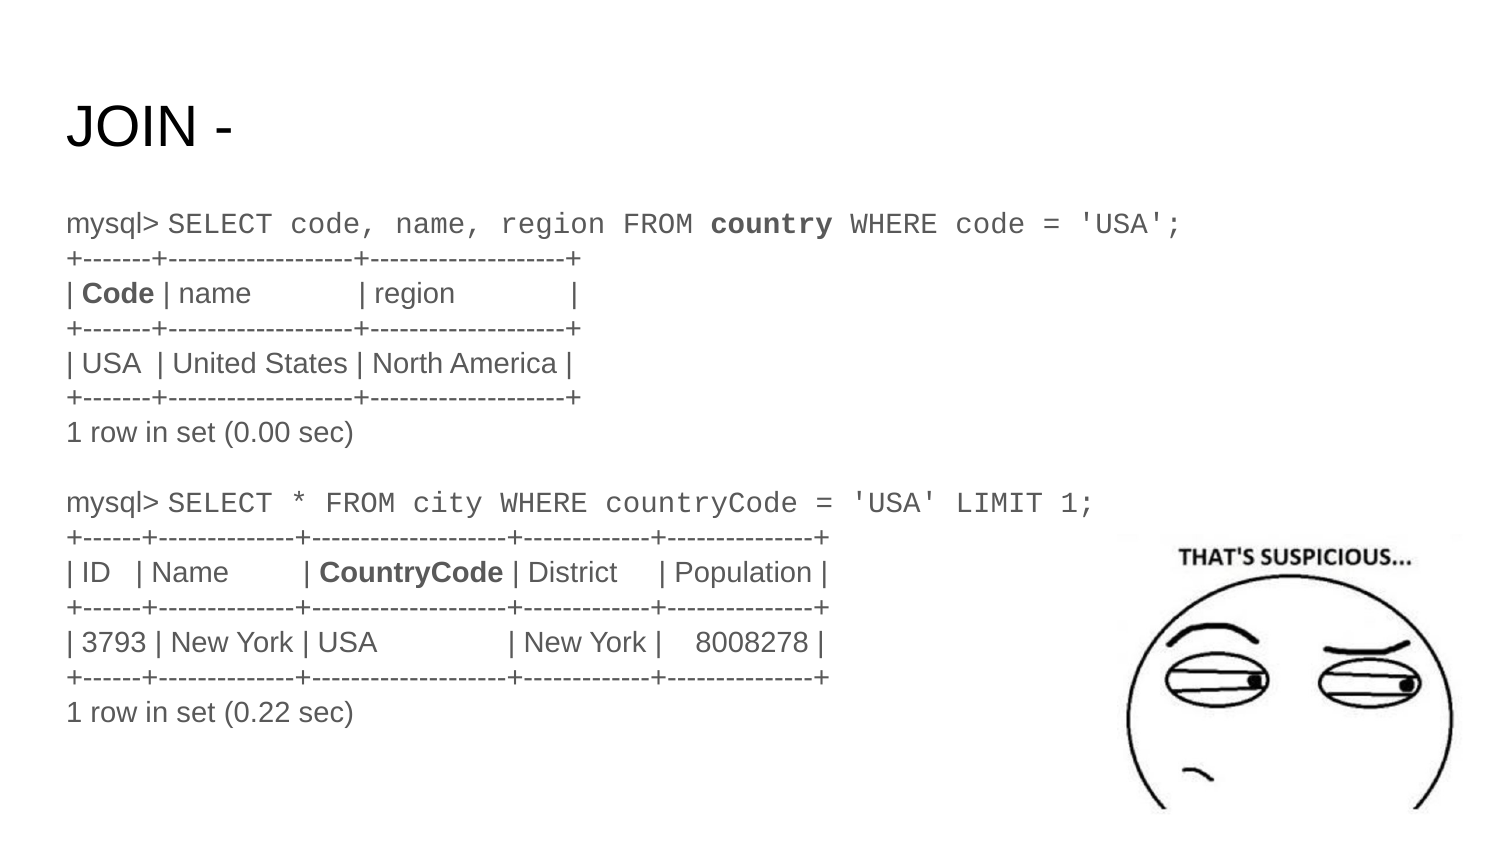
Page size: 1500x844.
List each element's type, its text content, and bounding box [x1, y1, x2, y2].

title JOIN - [51, 72, 1449, 167]
list mysql> SELECT code, name, region FROM country WHERE code = 'USA'; +-------+-------------------+--------------------+ | Code | name | region | +-------+-------------------+--------------------+ | USA | United States | North America | +-------+-------------------+--------------------+ 1 row in set (0.00 sec) mysql> SELECT * FROM city WHERE countryCode = 'USA' LIMIT 1; +------+--------------+--------------------+-------------+---------------+ | ID | Name | CountryCode | District | Population | +------+--------------+--------------------+-------------+---------------+ | 3793 | New York | USA | New York | 8008278 | +------+--------------+--------------------+-------------+---------------+ 1 row in set (0.22 sec) [51, 189, 1449, 750]
picture [1116, 534, 1467, 829]
